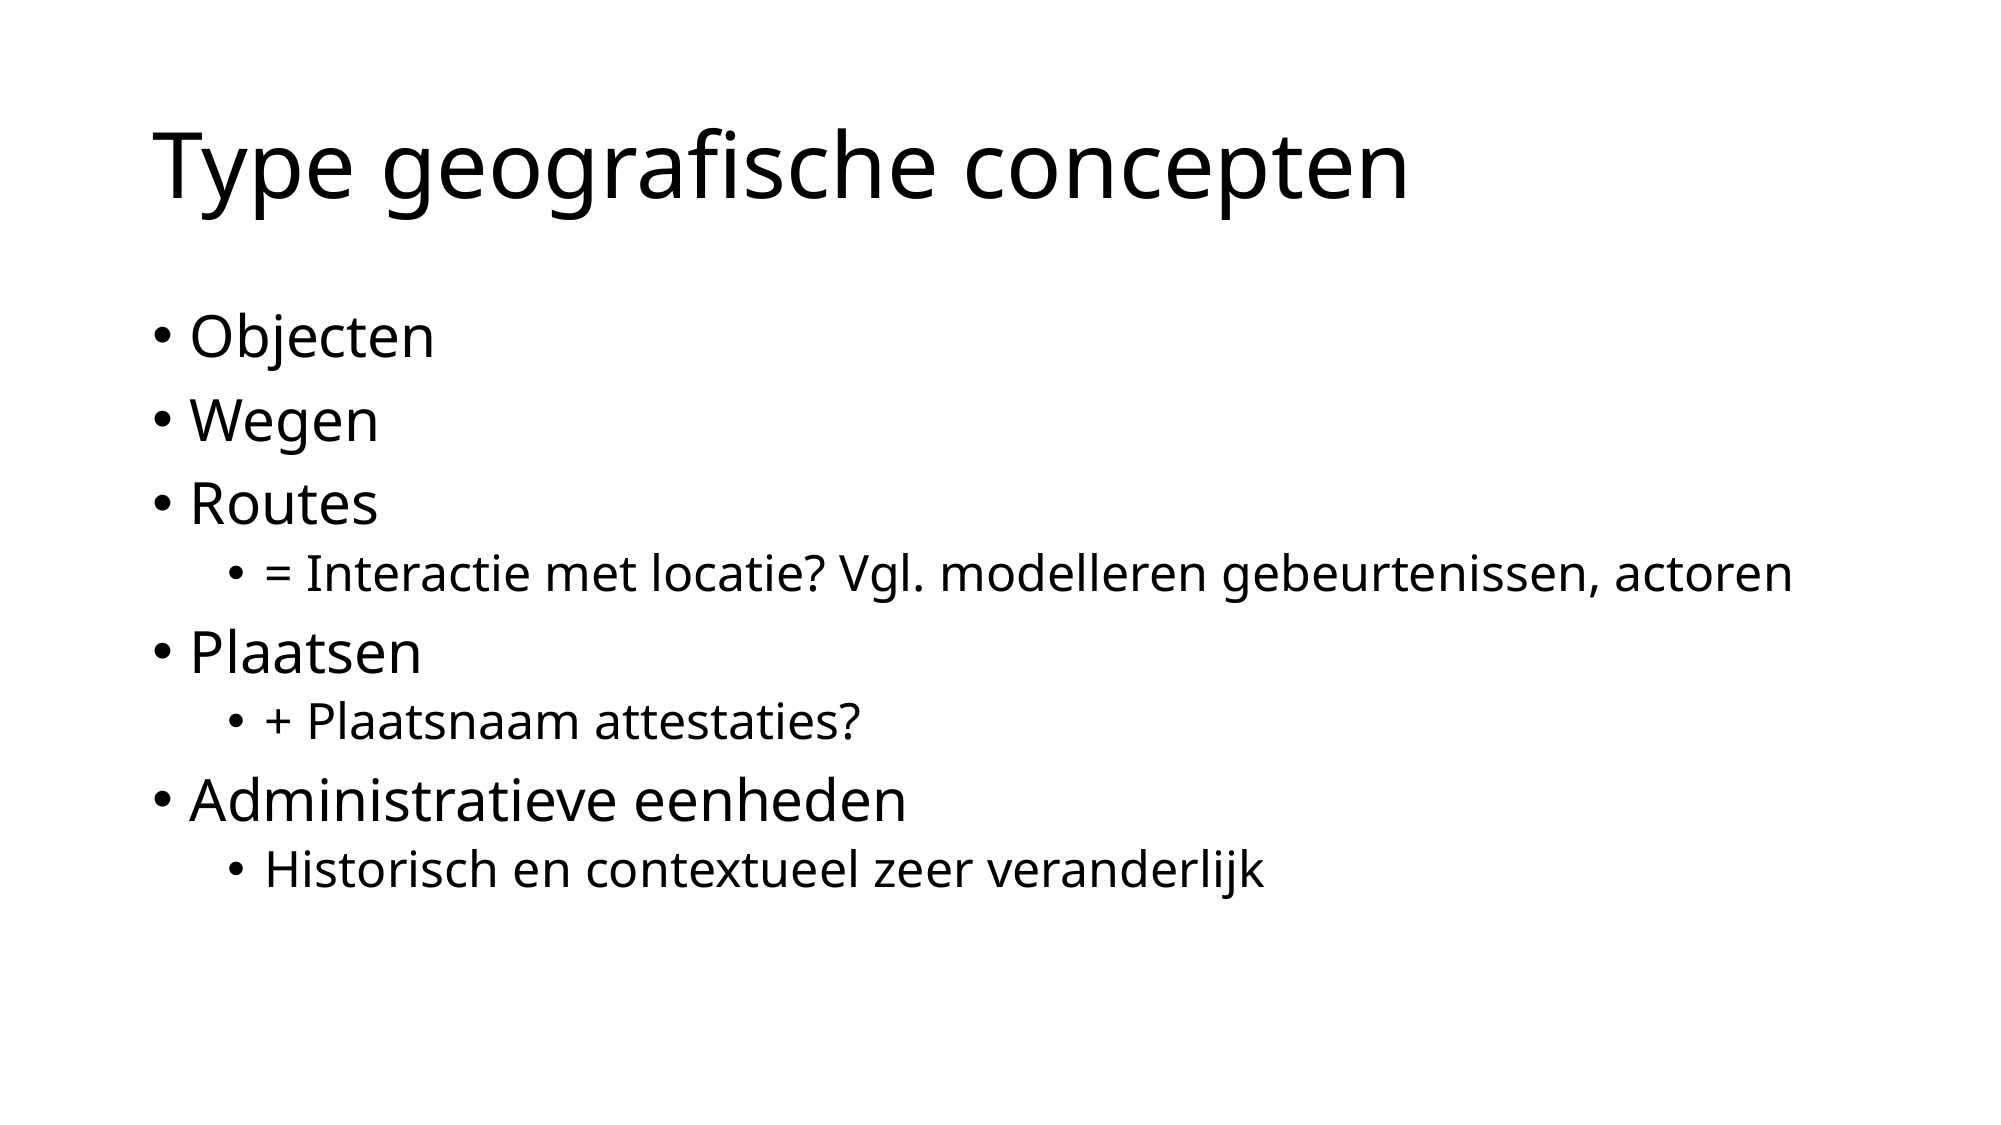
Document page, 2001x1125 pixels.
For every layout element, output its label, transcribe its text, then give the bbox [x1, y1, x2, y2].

list Objecten Wegen Routes = Interactie met locatie? Vgl. modelleren gebeurtenissen, actoren Plaatsen + Plaatsnaam attestaties? Administratieve eenheden Historisch en contextueel zeer veranderlijk [137, 299, 1863, 1014]
title Type geografische concepten [137, 59, 1863, 278]
